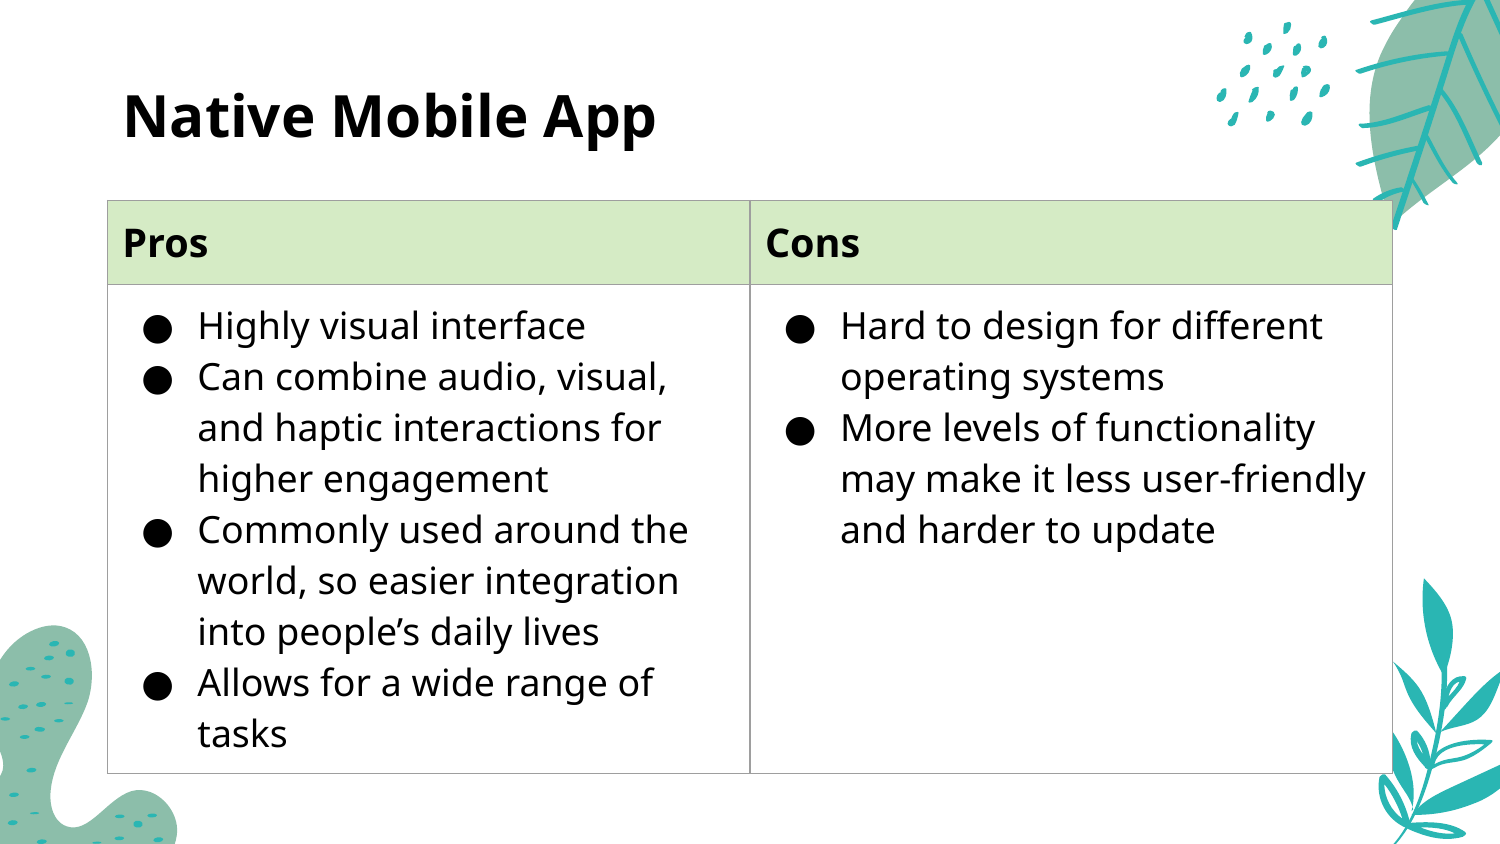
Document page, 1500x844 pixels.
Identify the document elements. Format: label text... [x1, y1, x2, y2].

table_header Cons [751, 201, 1392, 284]
table_header Pros [108, 201, 749, 284]
table_cell Highly visual interface Can combine audio, visual, and haptic interactions for higher engagement Commonly used around the world, so easier integration into people’s daily lives Allows for a wide range of tasks [108, 285, 749, 773]
title Native Mobile App [107, 63, 902, 172]
table_cell Hard to design for different operating systems More levels of functionality may make it less user-friendly and harder to update [751, 285, 1392, 773]
